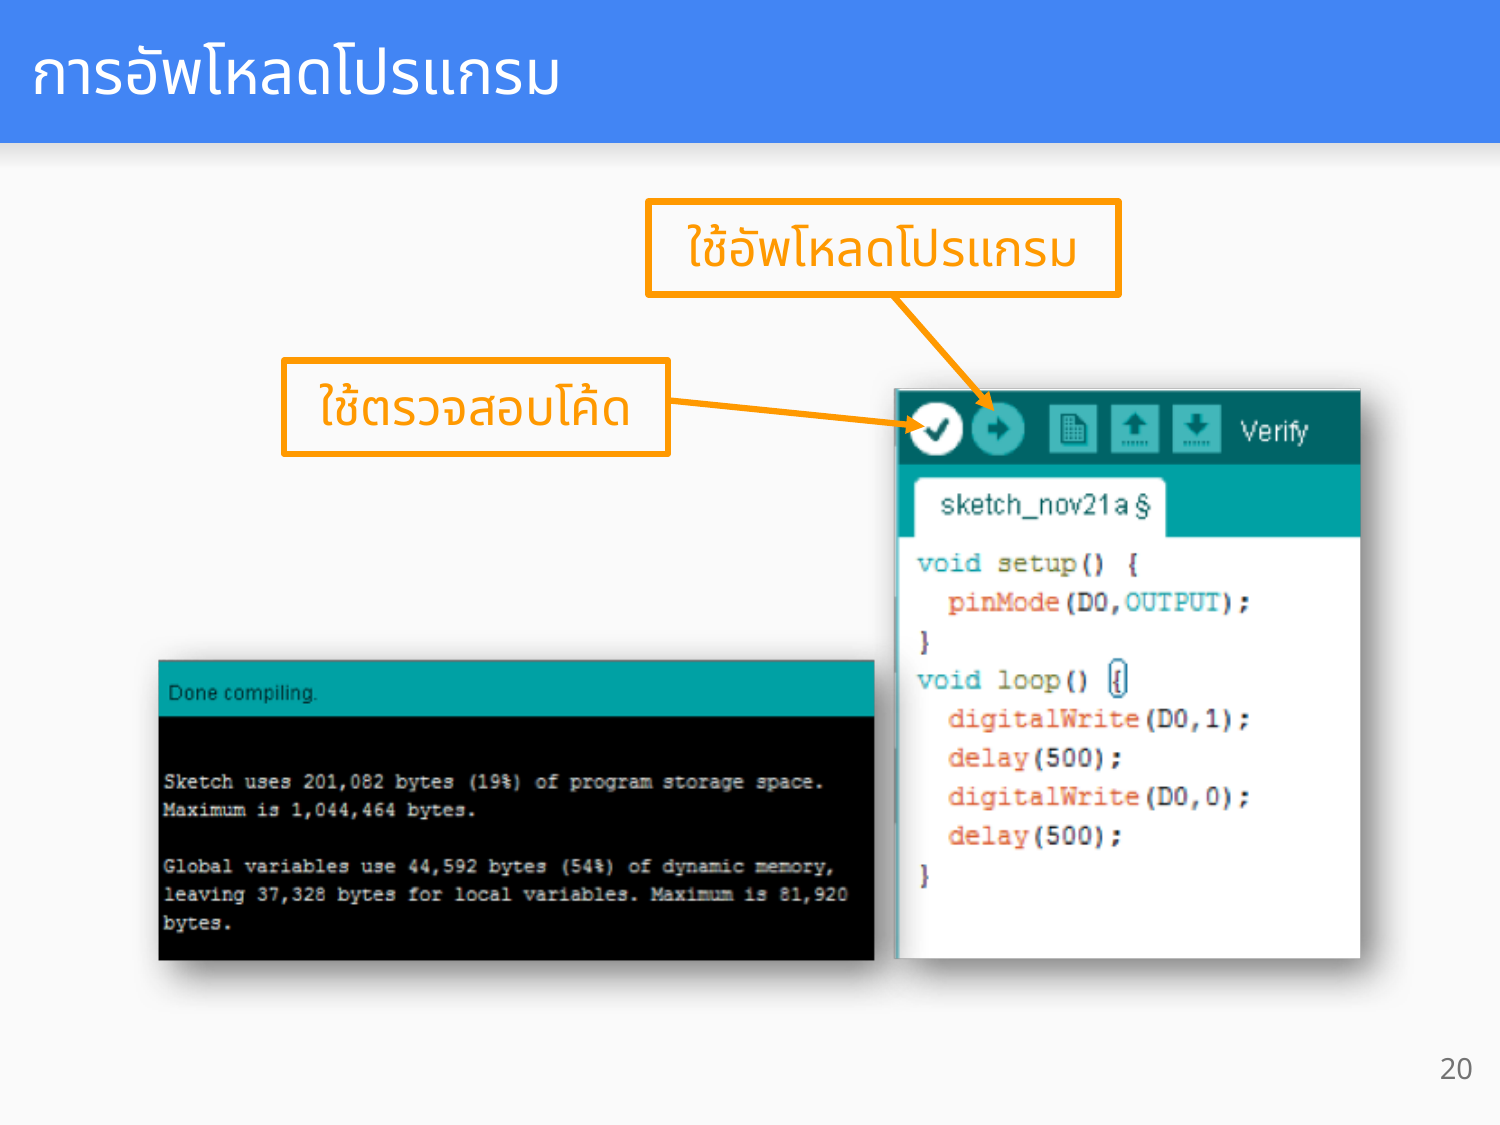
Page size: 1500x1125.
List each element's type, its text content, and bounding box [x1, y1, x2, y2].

slide_number 20 [1398, 1027, 1489, 1114]
title การอัพโหลดโปรแกรม [16, 3, 1464, 136]
picture [130, 360, 1417, 1017]
text_box ใช้อัพโหลดโปรแกรม [648, 201, 1119, 295]
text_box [891, 294, 995, 412]
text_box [667, 400, 925, 427]
